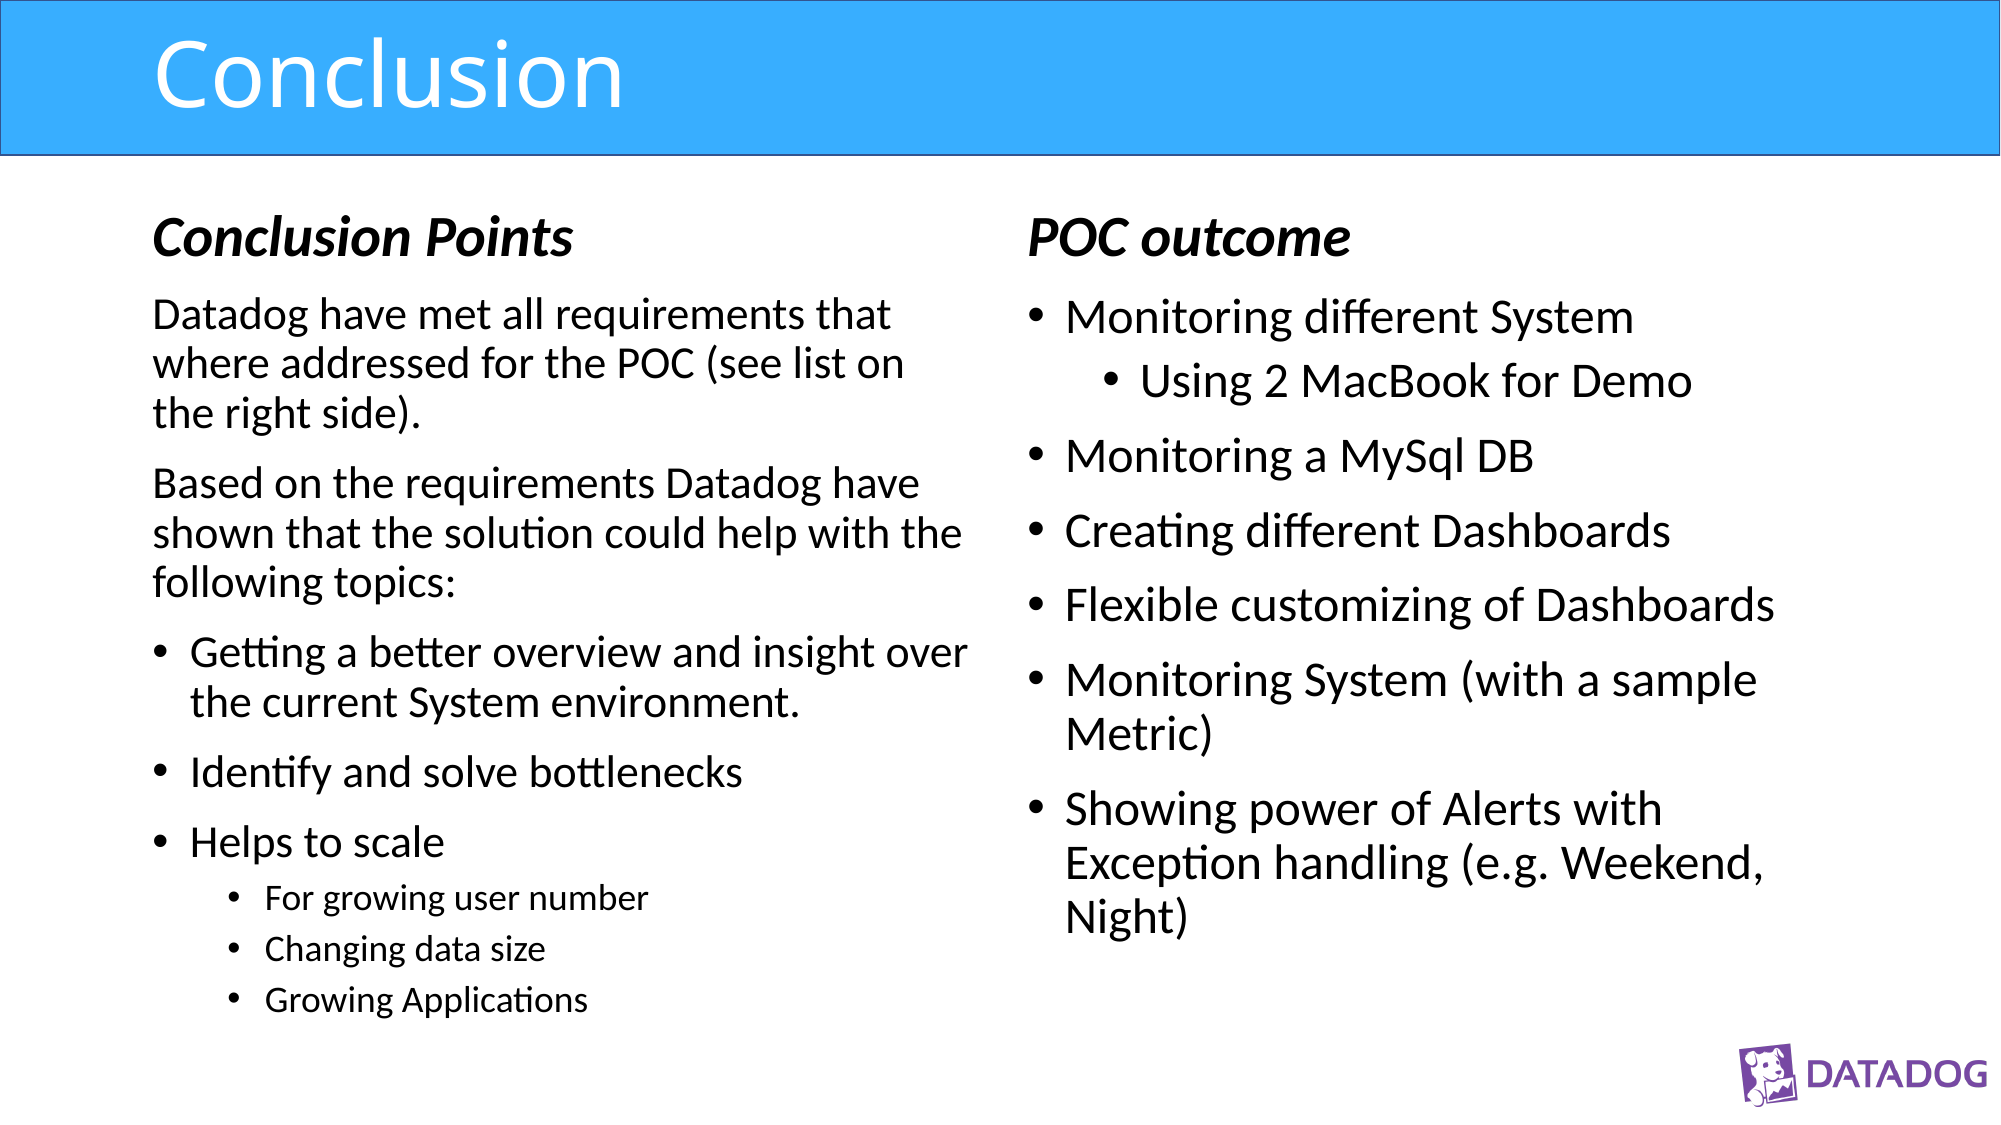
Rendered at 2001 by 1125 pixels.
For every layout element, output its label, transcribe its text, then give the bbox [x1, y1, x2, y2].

picture [1737, 1042, 1988, 1108]
list Conclusion Points Datadog have met all requirements that where addressed for the POC (see list on the right side). Based on the requirements Datadog have shown that the solution could help with the following topics: Getting a better overview and insight over the current System environment. Identify and solve bottlenecks Helps to scale For growing user number Changing data size Growing Applications [137, 198, 988, 1060]
title Conclusion [137, 0, 1863, 156]
text_box POC outcome Monitoring different System Using 2 MacBook for Demo Monitoring a MySql DB Creating different Dashboards Flexible customizing of Dashboards Monitoring System (with a sample Metric) Showing power of Alerts with Exception handling (e.g. Weekend, Night) [1012, 198, 1863, 1014]
